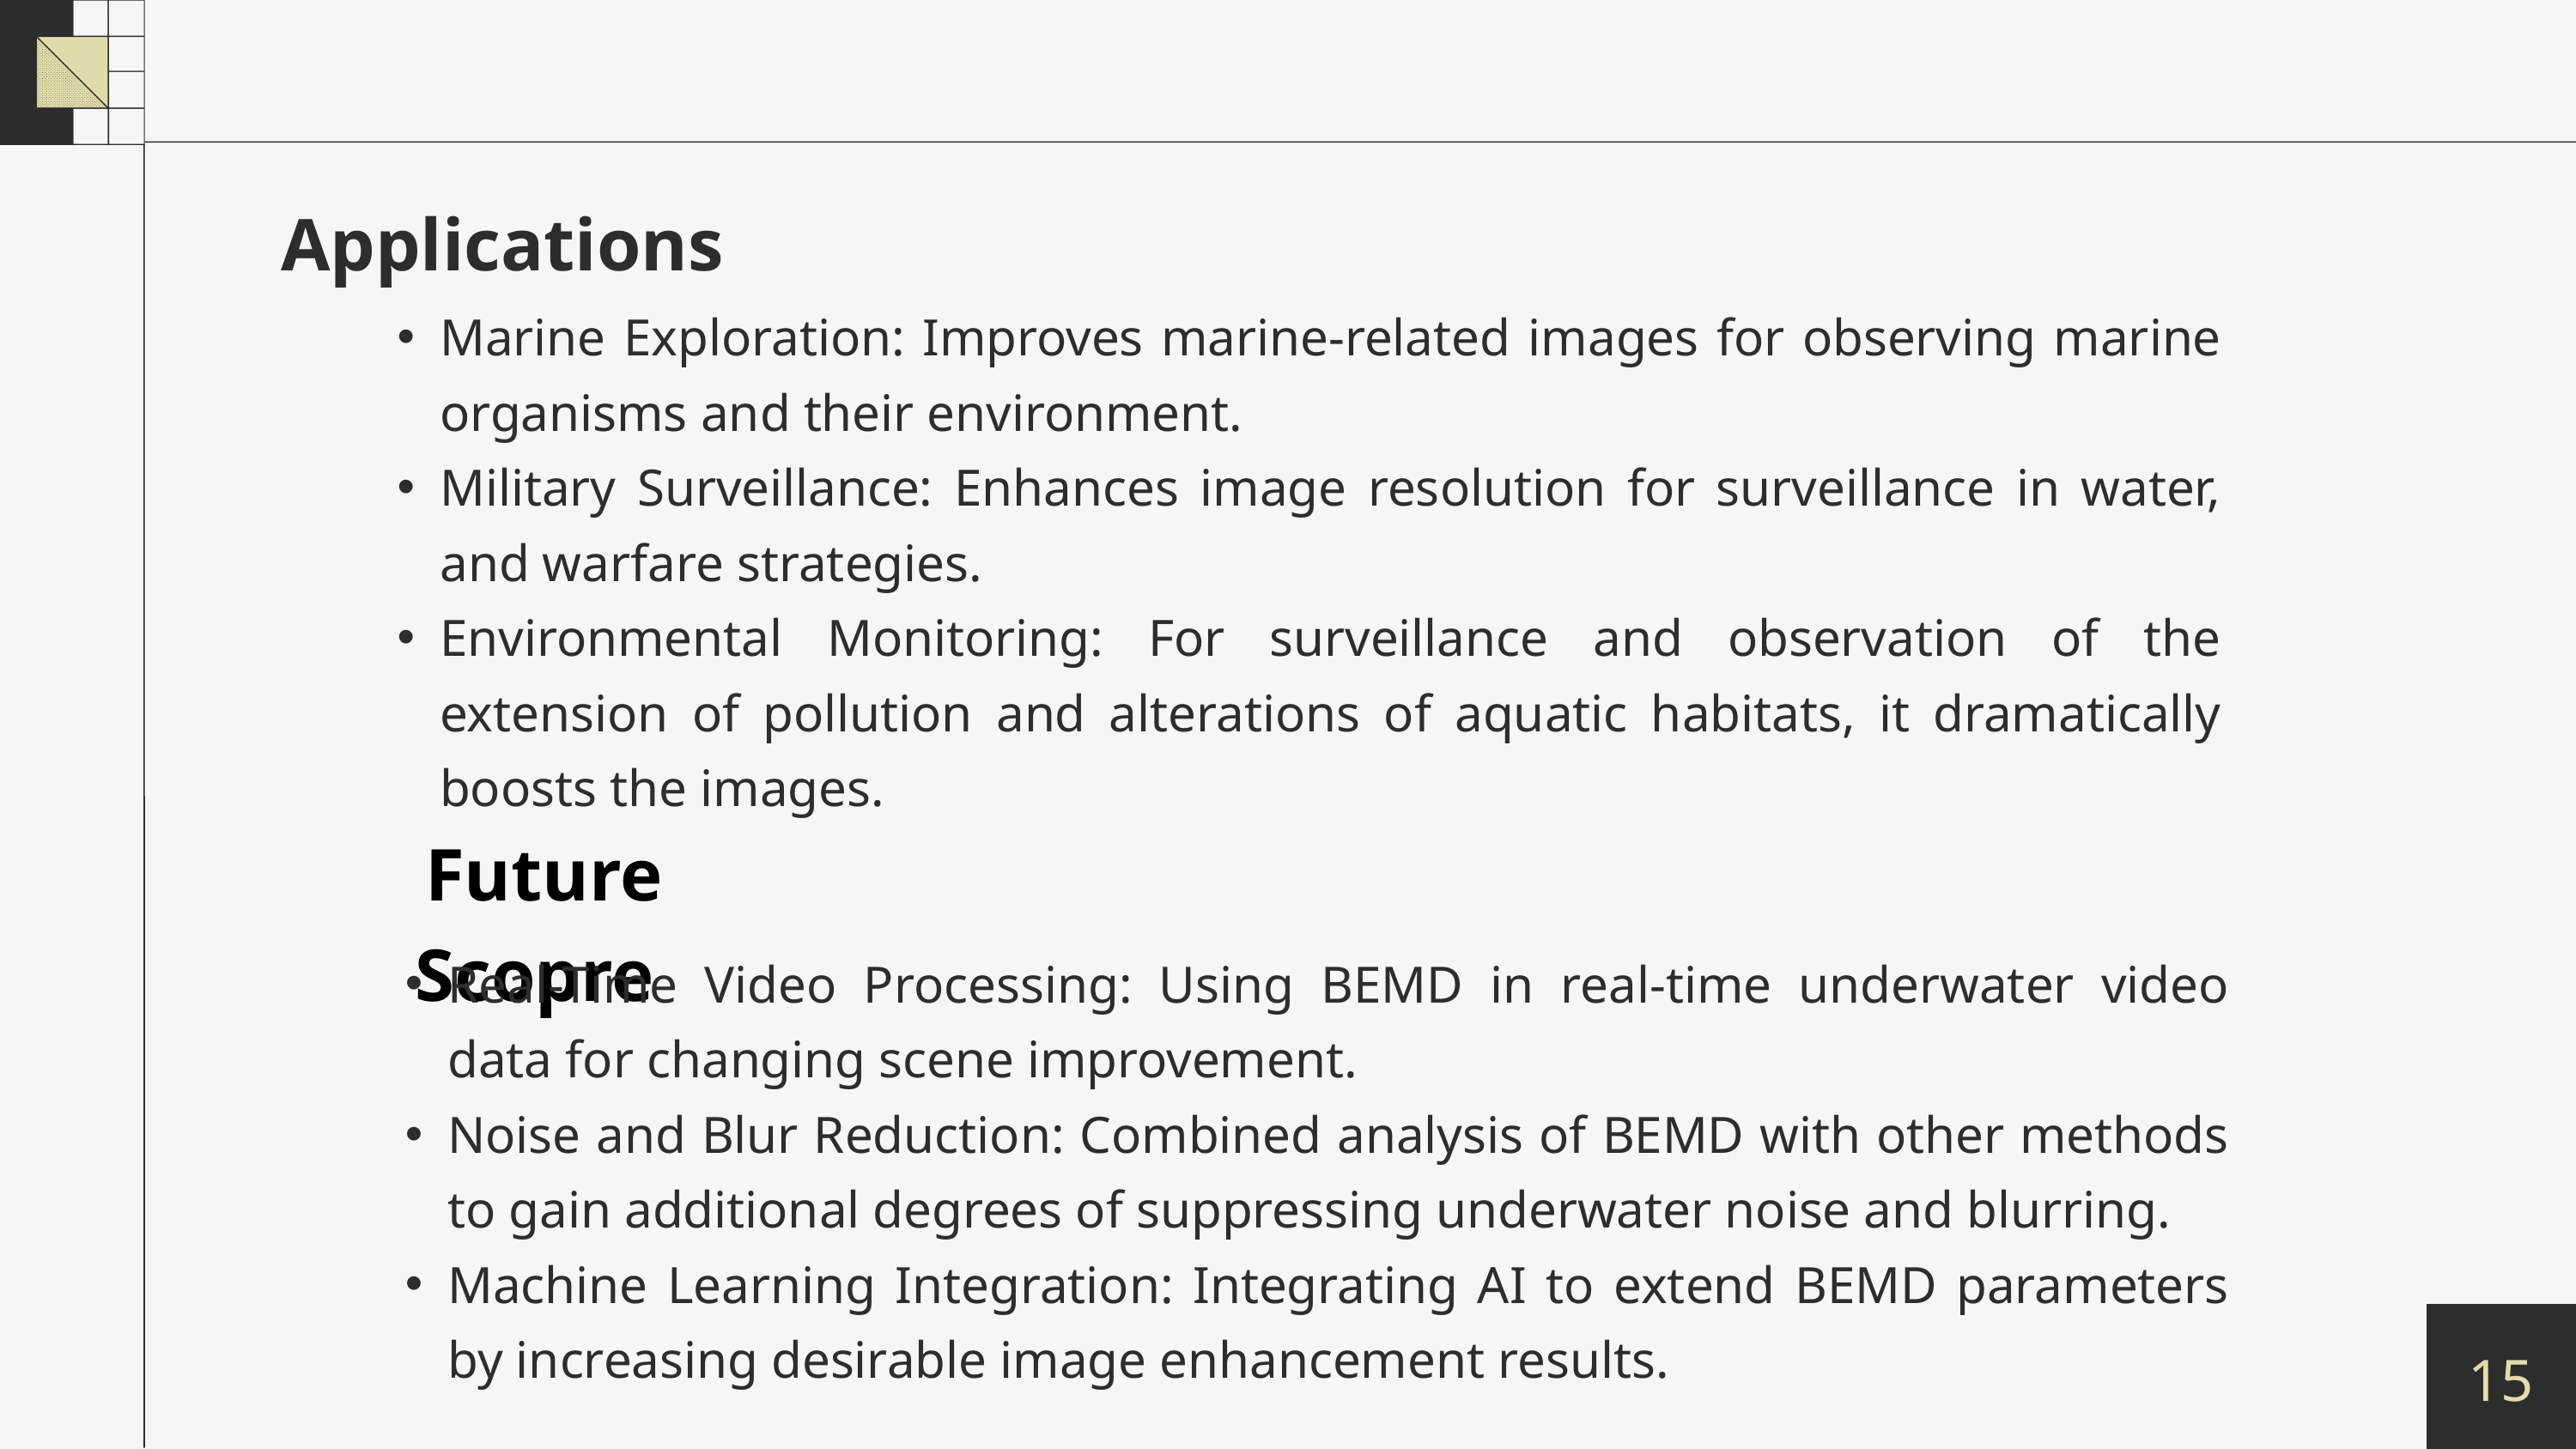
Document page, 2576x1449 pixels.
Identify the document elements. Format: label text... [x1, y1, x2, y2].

text_box Applications [280, 185, 1752, 286]
text_box Real-Time Video Processing: Using BEMD in real-time underwater video data for changing scene improvement. Noise and Blur Reduction: Combined analysis of BEMD with other methods to gain additional degrees of suppressing underwater noise and blurring. Machine Learning Integration: Integrating AI to extend BEMD parameters by increasing desirable image enhancement results. [362, 937, 2229, 1389]
text_box Marine Exploration: Improves marine-related images for observing marine organisms and their environment. Military Surveillance: Enhances image resolution for surveillance in water, and warfare strategies. Environmental Monitoring: For surveillance and observation of the extension of pollution and alterations of aquatic habitats, it dramatically boosts the images. [355, 291, 2221, 817]
text_box Future Scopre [280, 815, 790, 1016]
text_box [2426, 1303, 2576, 1449]
text_box [0, 0, 145, 145]
